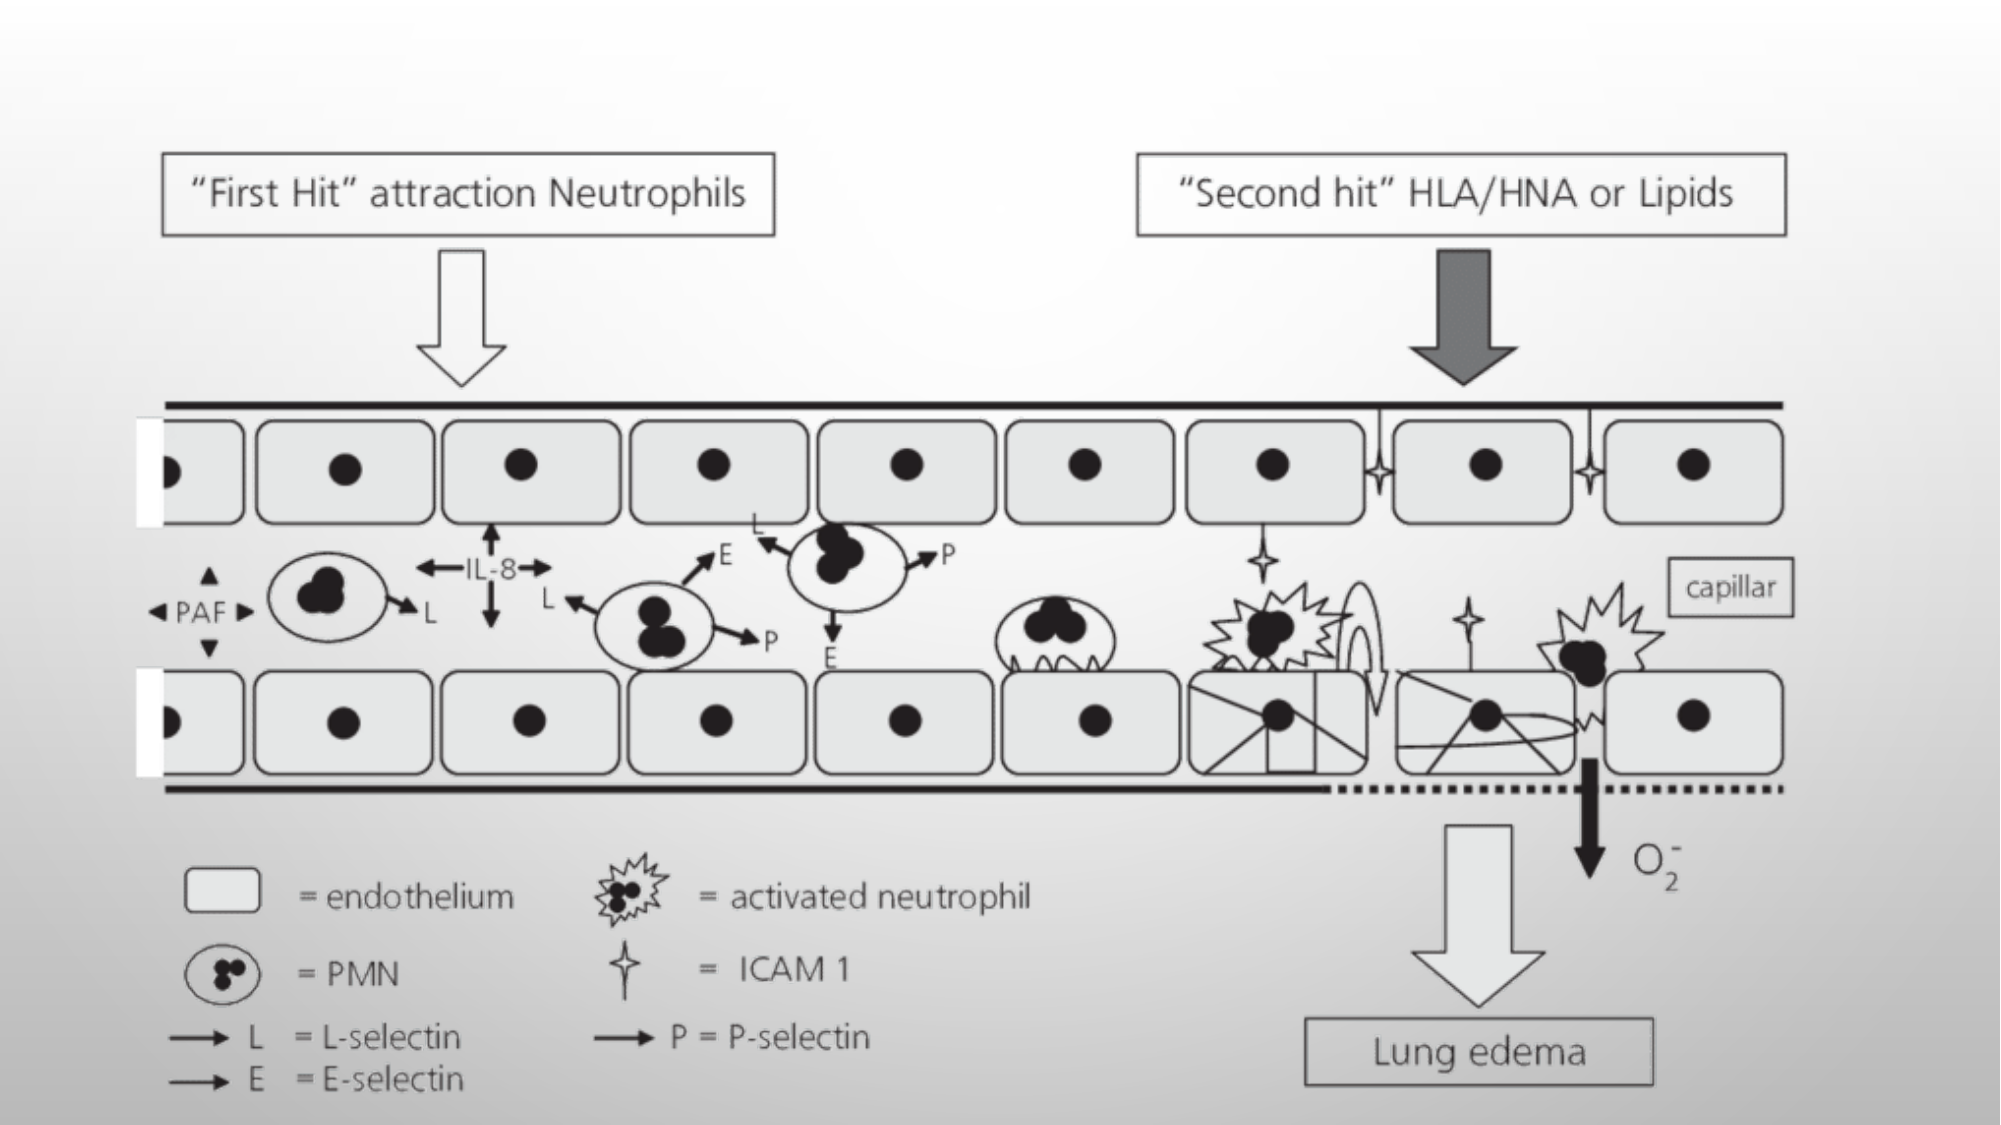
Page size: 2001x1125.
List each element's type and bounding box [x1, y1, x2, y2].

list [134, 144, 1806, 1104]
picture [0, 0, 2000, 1125]
